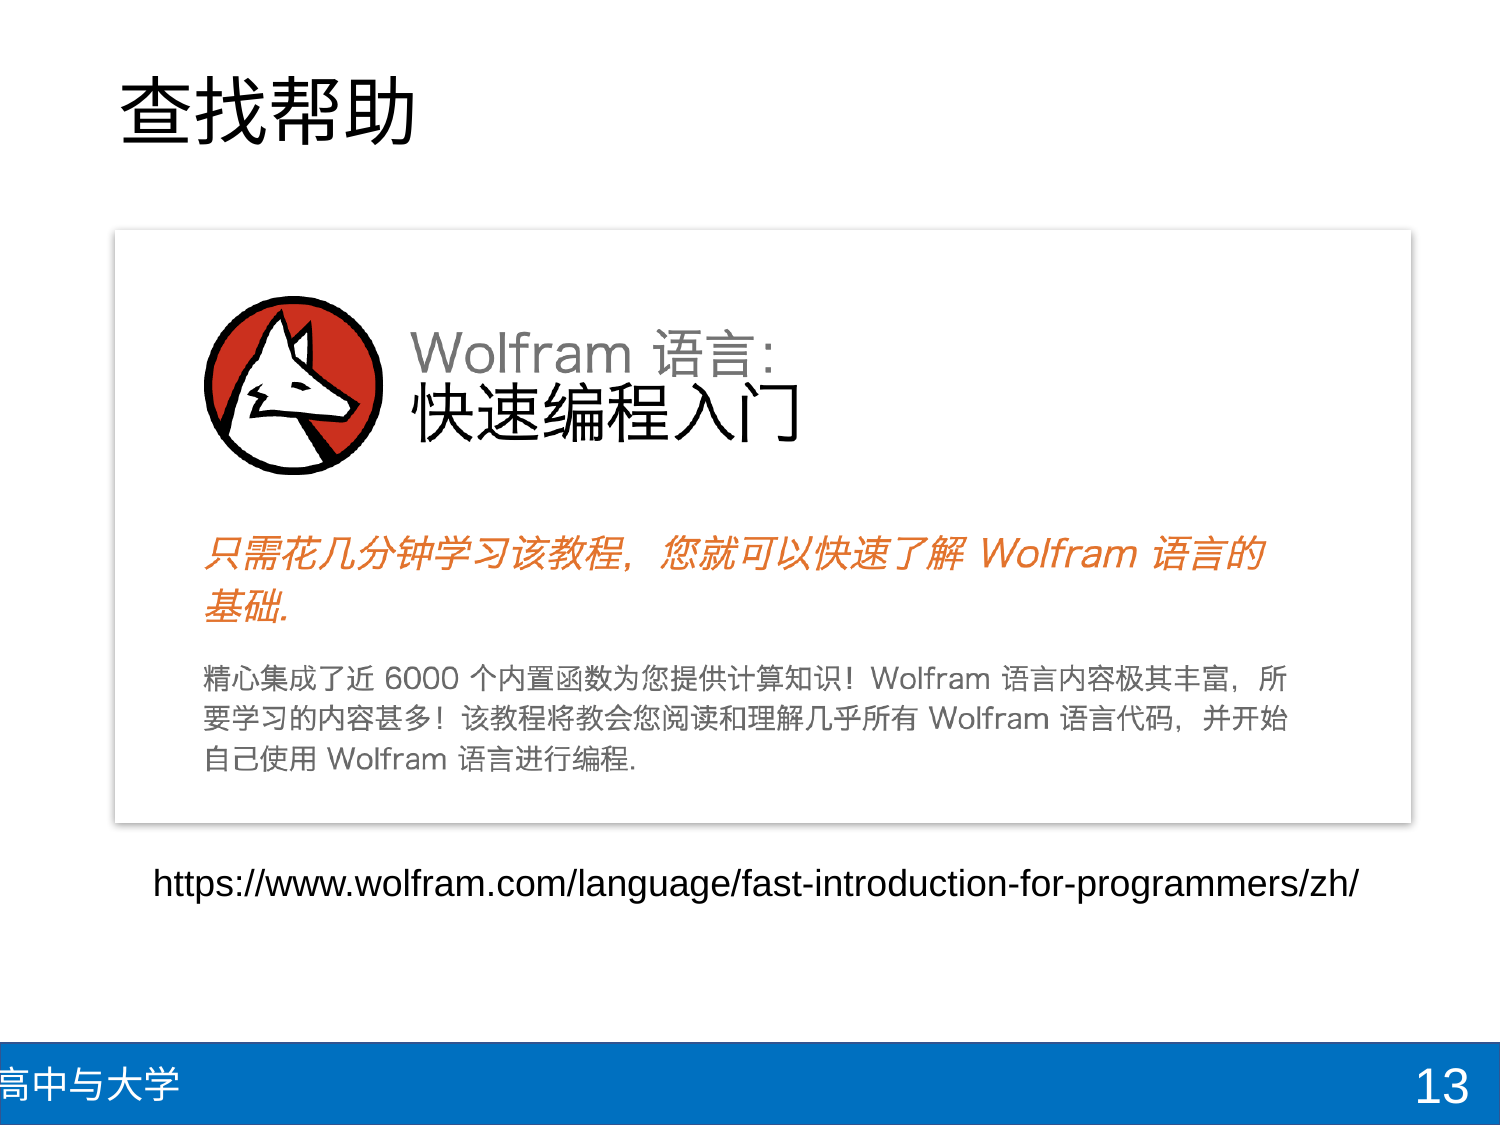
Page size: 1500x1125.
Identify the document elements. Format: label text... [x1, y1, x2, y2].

slide_number 13 [1147, 1054, 1485, 1114]
text_box https://www.wolfram.com/language/fast-introduction-for-programmers/zh/ [138, 851, 1500, 912]
picture [129, 244, 1397, 809]
title 查找帮助 [103, 59, 1397, 171]
